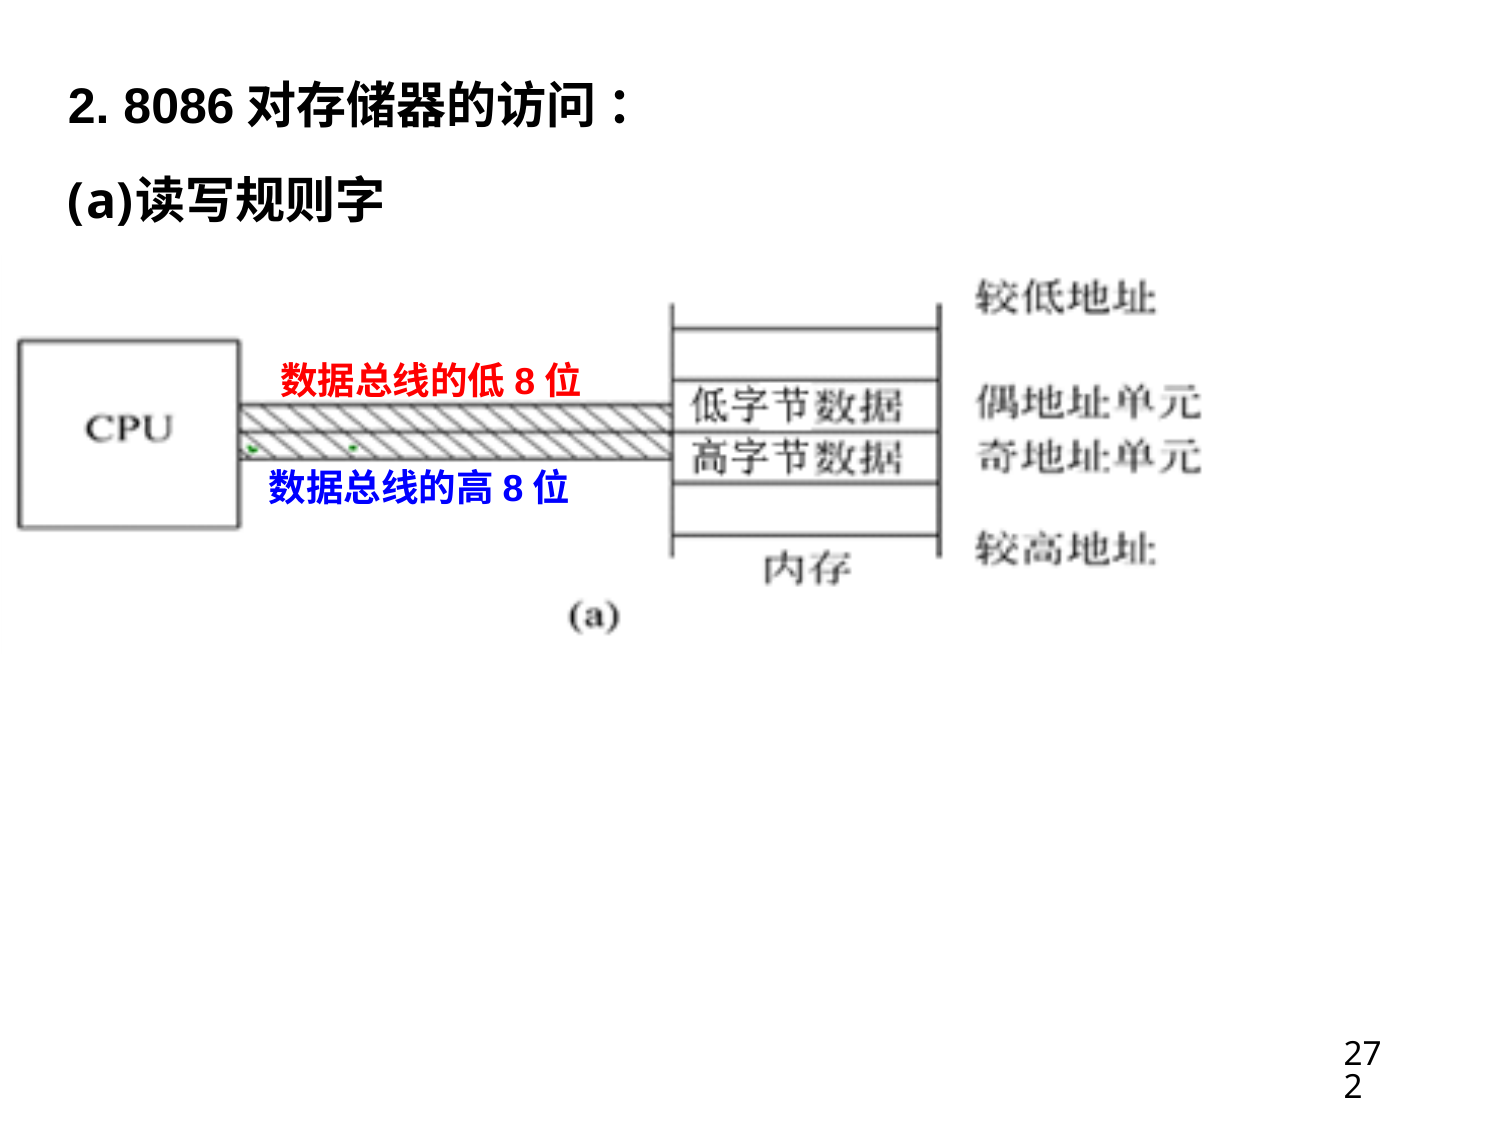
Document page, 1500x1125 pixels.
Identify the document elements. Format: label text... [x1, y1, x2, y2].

picture [0, 255, 1223, 654]
slide_number 272 [1328, 1024, 1407, 1103]
text_box 2. 8086对存储器的访问 ： [53, 66, 845, 142]
text_box 读写规则字 [53, 160, 620, 253]
